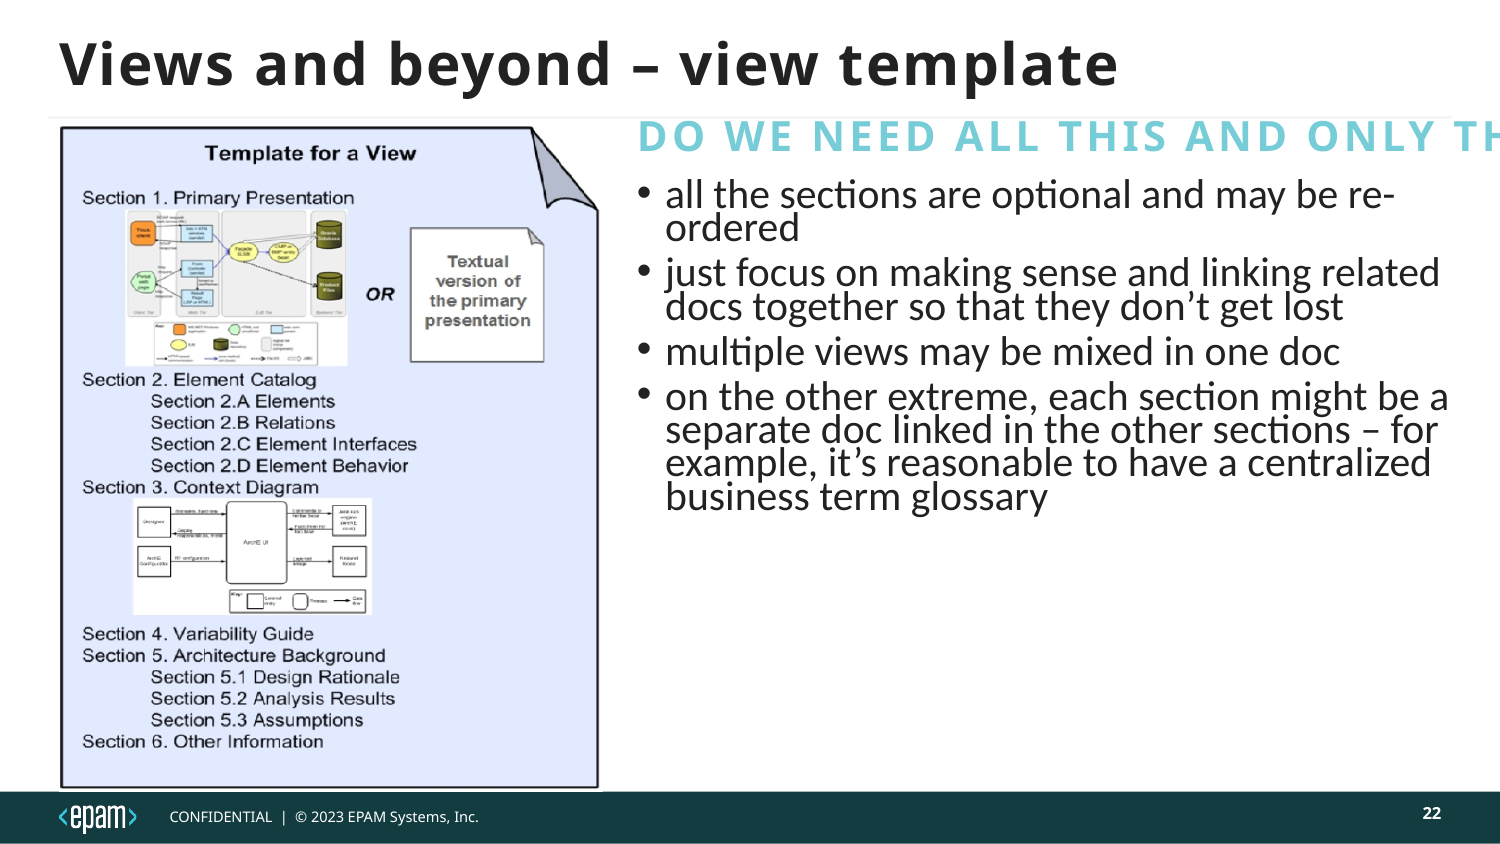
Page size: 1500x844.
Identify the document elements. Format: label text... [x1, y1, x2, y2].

picture [59, 126, 603, 792]
text_box all the sections are optional and may be re-ordered just focus on making sense and linking related docs together so that they don’t get lost multiple views may be mixed in one doc on the other extreme, each section might be a separate doc linked in the other sections – for example, it’s reasonable to have a centralized business term glossary [636, 183, 1458, 542]
text_box do we need all this and only this? [636, 126, 1458, 183]
slide_number 22 [1216, 791, 1442, 844]
title Views and beyond – view template [59, 37, 1442, 87]
